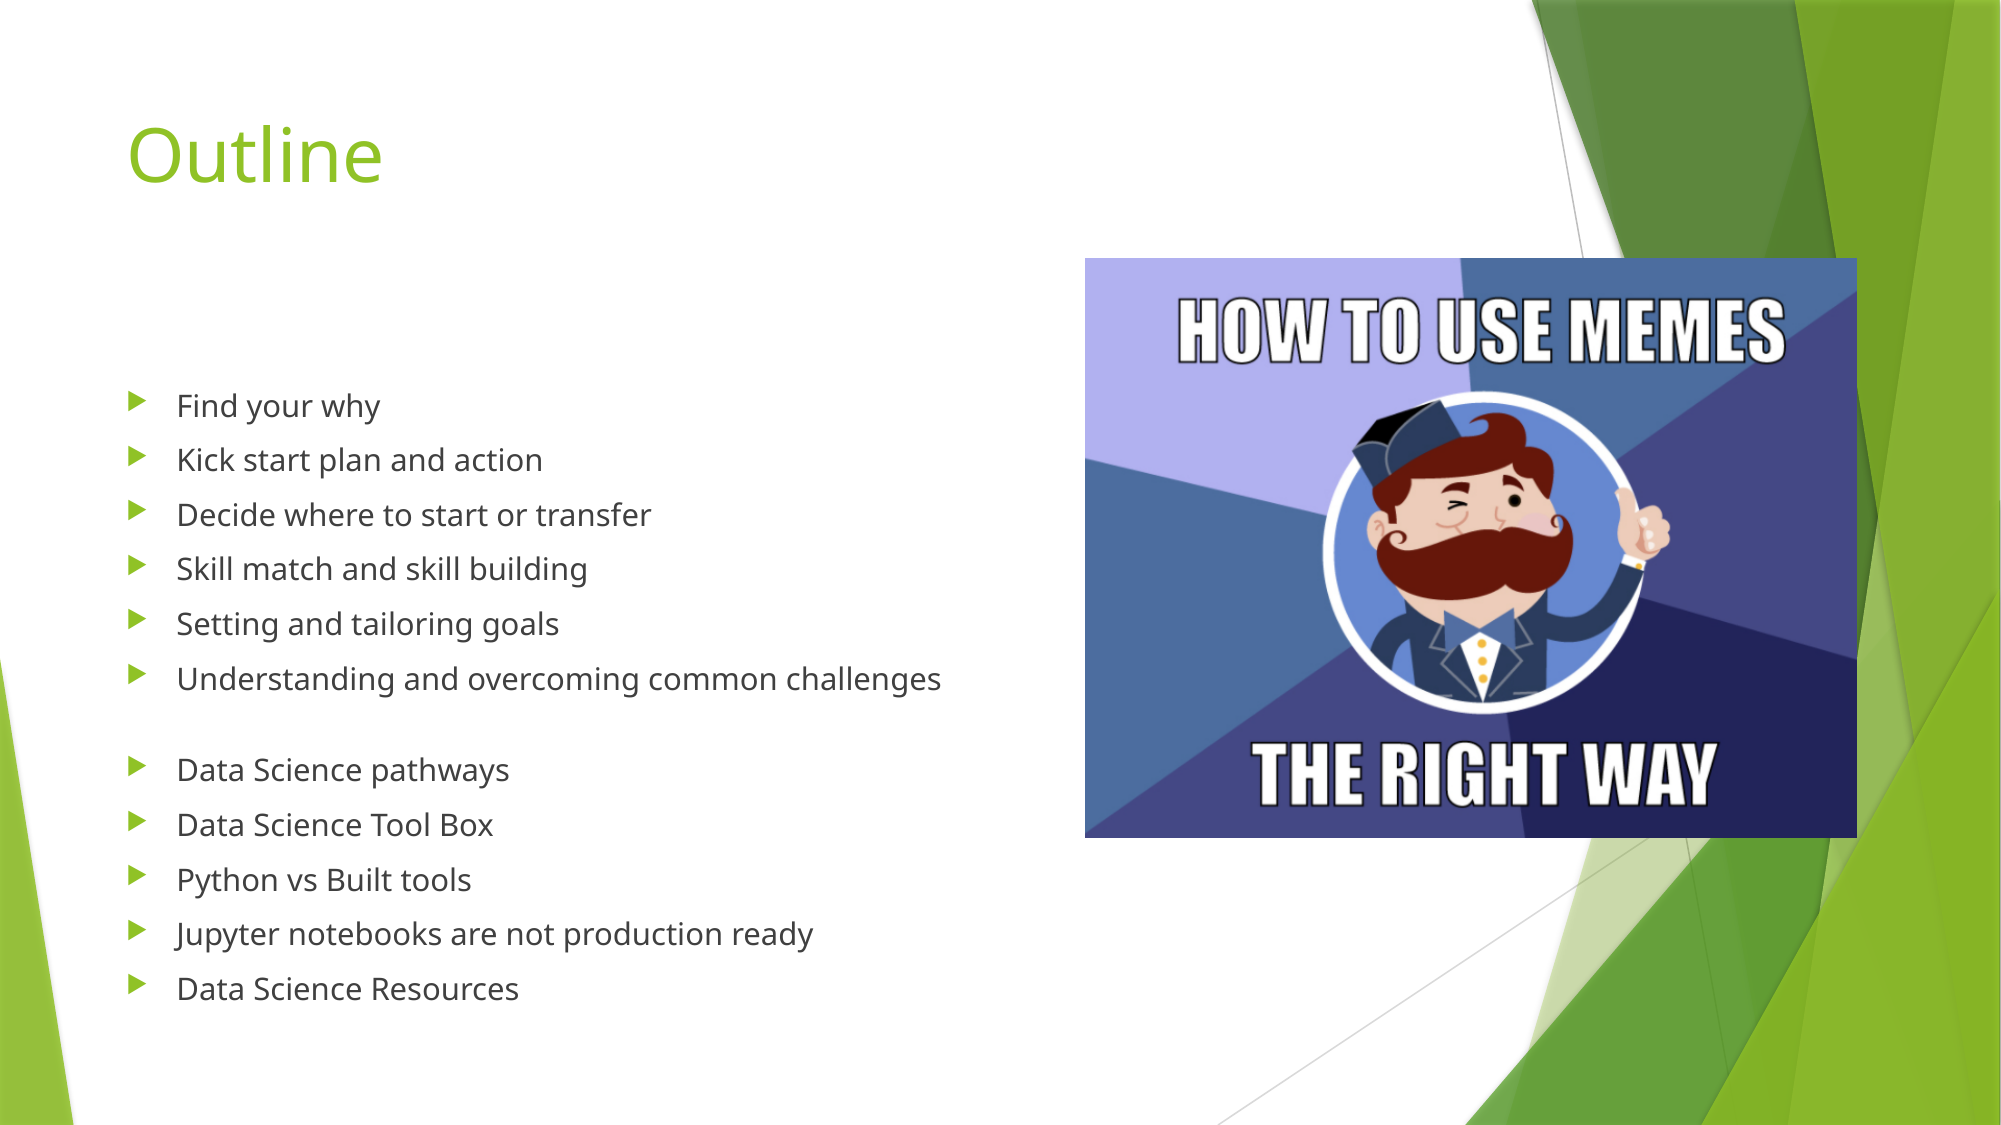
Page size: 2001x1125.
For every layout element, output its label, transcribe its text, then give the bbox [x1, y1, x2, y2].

title Outline [111, 99, 1522, 317]
list Find your why Kick start plan and action Decide where to start or transfer Skill match and skill building Setting and tailoring goals Understanding and overcoming common challenges Data Science pathways Data Science Tool Box Python vs Built tools Jupyter notebooks are not production ready Data Science Resources [111, 378, 1522, 1016]
picture [1084, 258, 1857, 839]
